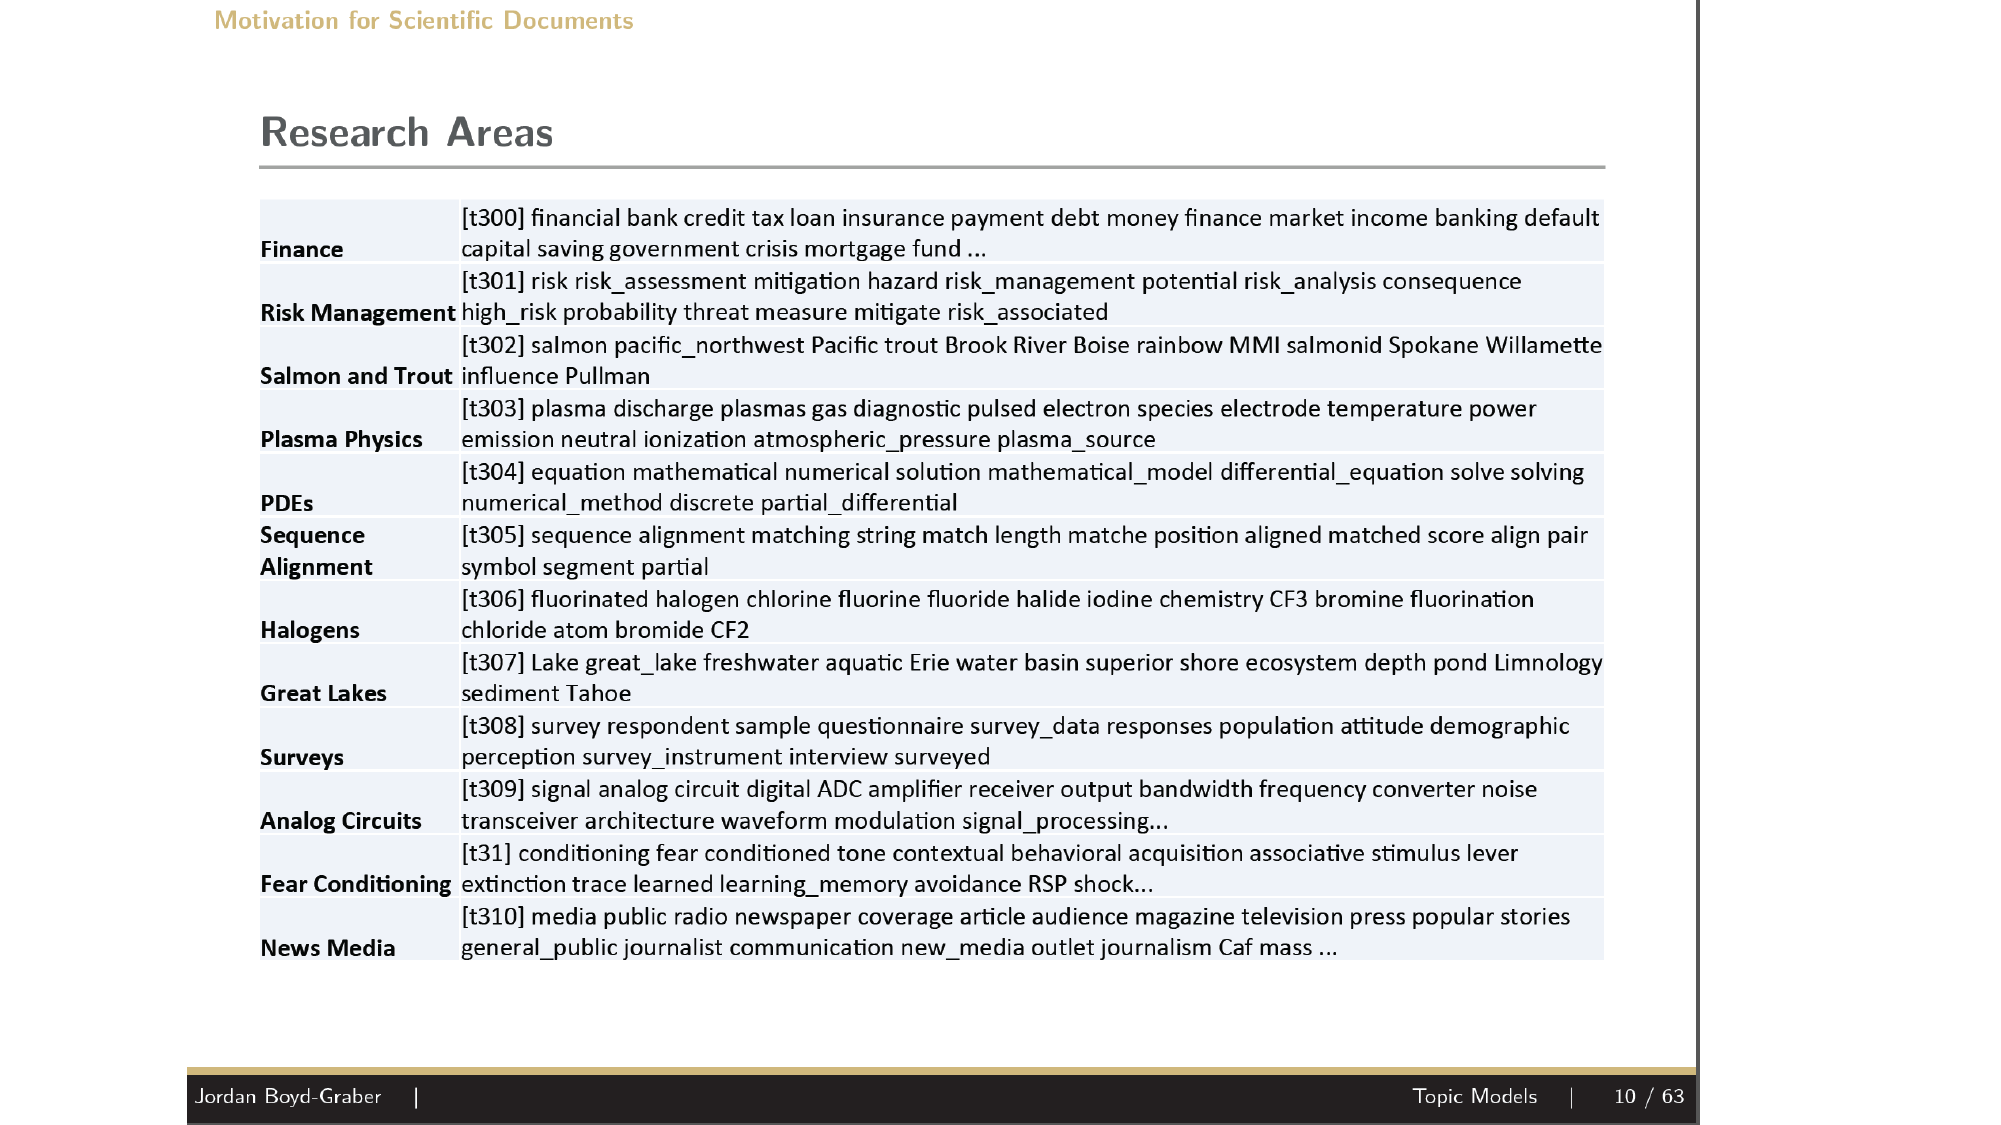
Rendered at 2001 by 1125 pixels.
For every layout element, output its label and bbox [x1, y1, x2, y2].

picture [187, 0, 1700, 1125]
